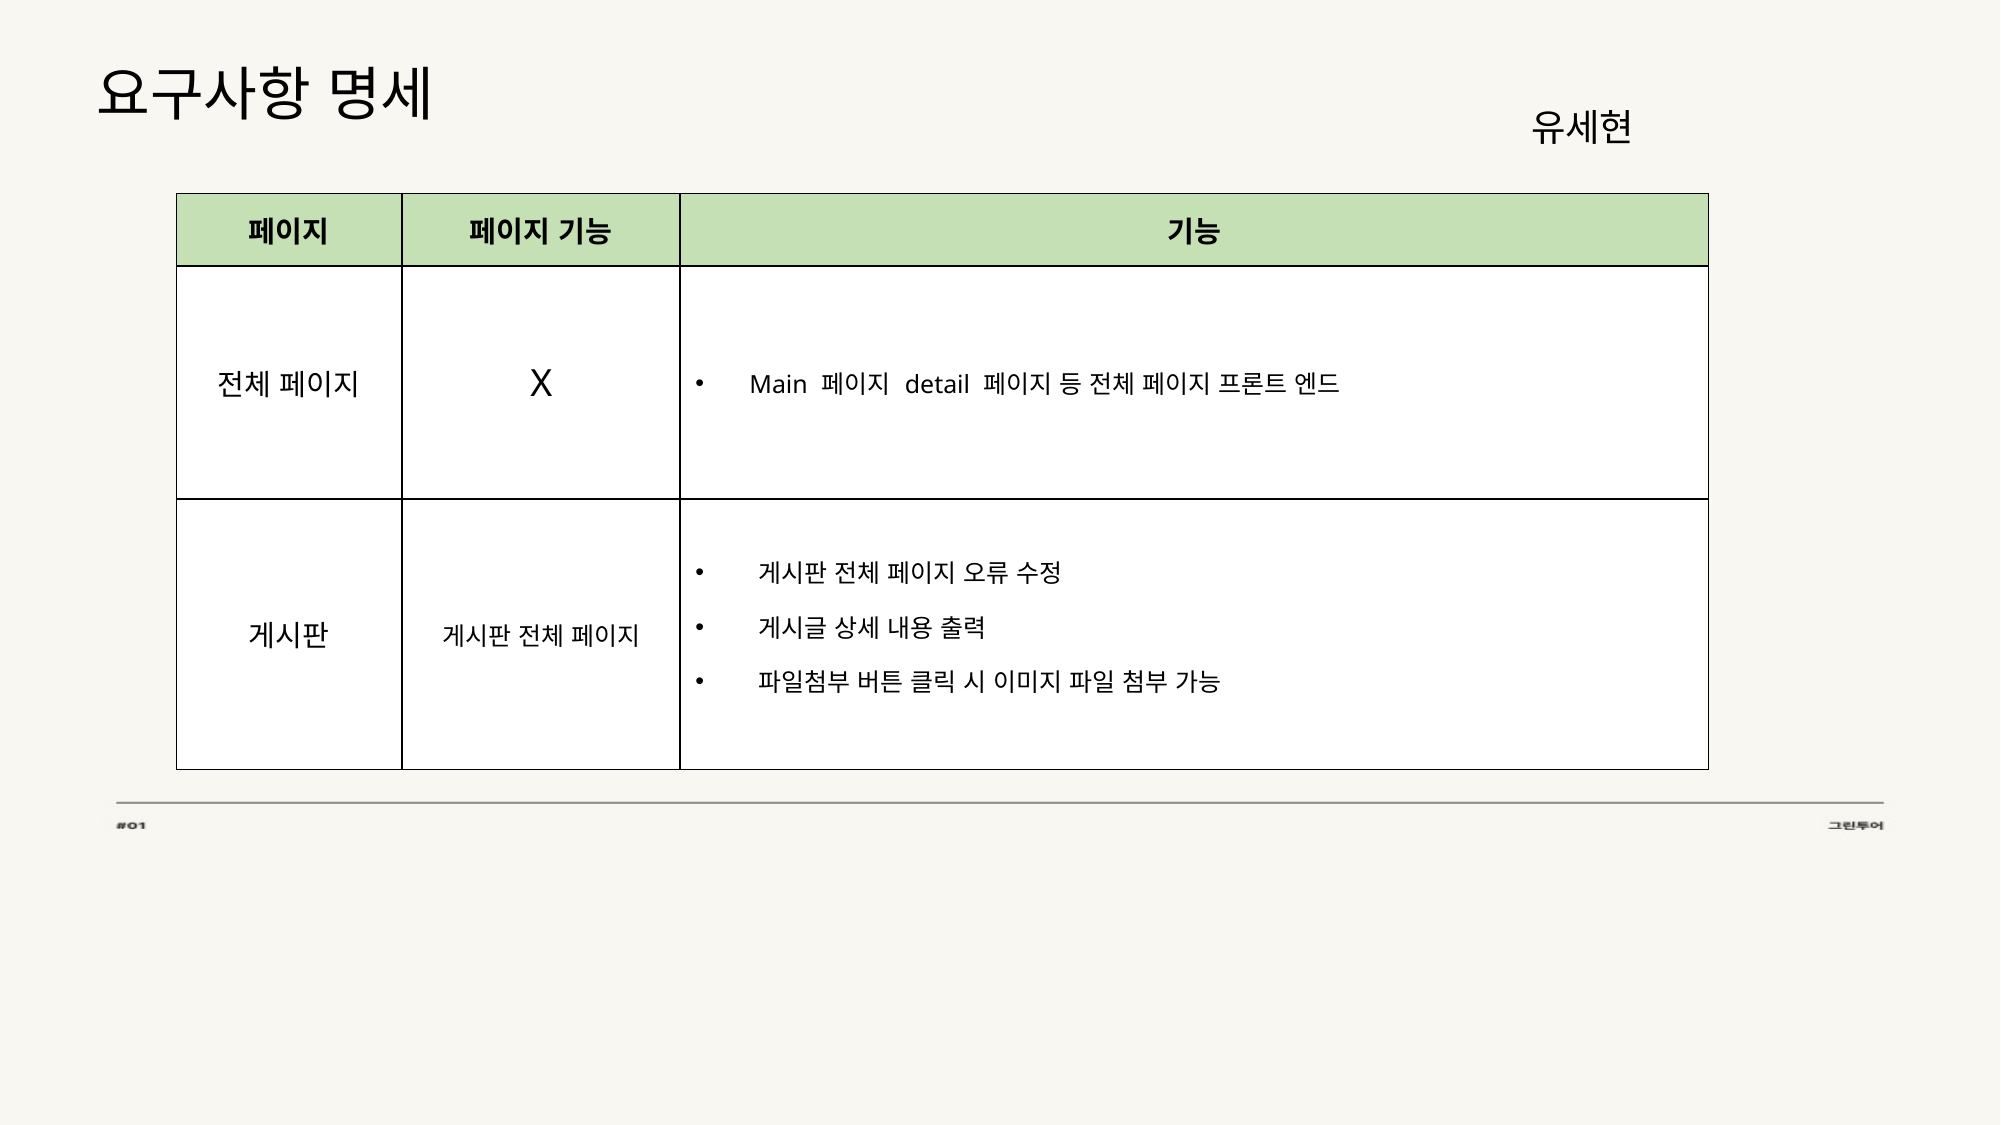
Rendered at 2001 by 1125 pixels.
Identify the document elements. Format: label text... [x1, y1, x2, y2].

table_cell X [403, 267, 679, 498]
title 요구사항 명세 [81, 18, 573, 176]
picture [0, 0, 2001, 1125]
text_box 유세현 [1516, 96, 1709, 157]
table_cell 게시판 전체 페이지 오류 수정 게시글 상세 내용 출력 파일첨부 버튼 클릭 시 이미지 파일 첨부 가능 [681, 500, 1708, 769]
table_cell 전체 페이지 [177, 267, 401, 498]
table_header 페이지 [177, 194, 401, 265]
table_header 페이지 기능 [403, 194, 679, 265]
table_header 기능 [681, 194, 1708, 265]
table_cell 게시판 전체 페이지 [403, 500, 679, 769]
table_cell Main 페이지 detail 페이지 등 전체 페이지 프론트 엔드 [681, 267, 1708, 498]
table_cell 게시판 [177, 500, 401, 769]
